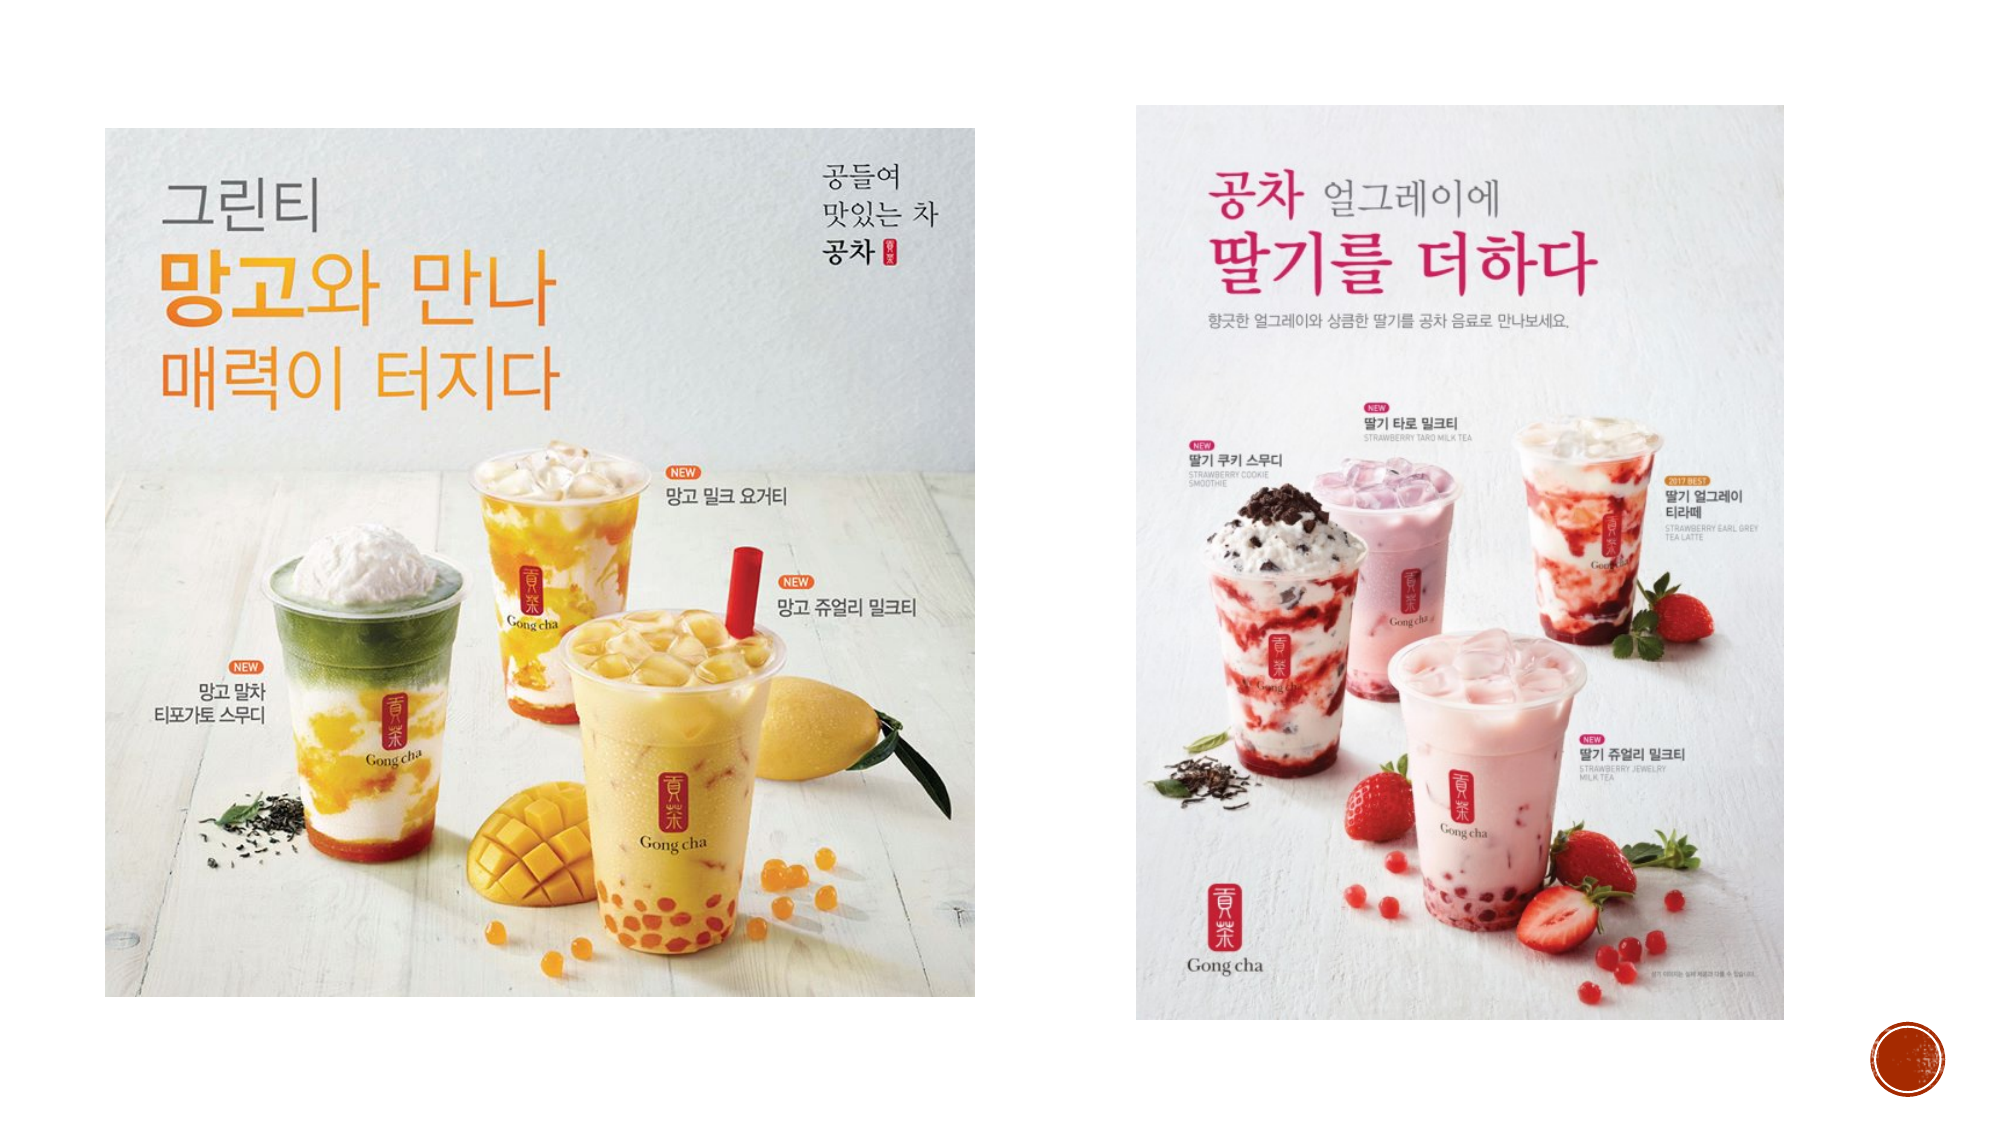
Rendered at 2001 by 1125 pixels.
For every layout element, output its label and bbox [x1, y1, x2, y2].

picture [1136, 105, 1784, 1020]
picture [105, 128, 975, 997]
